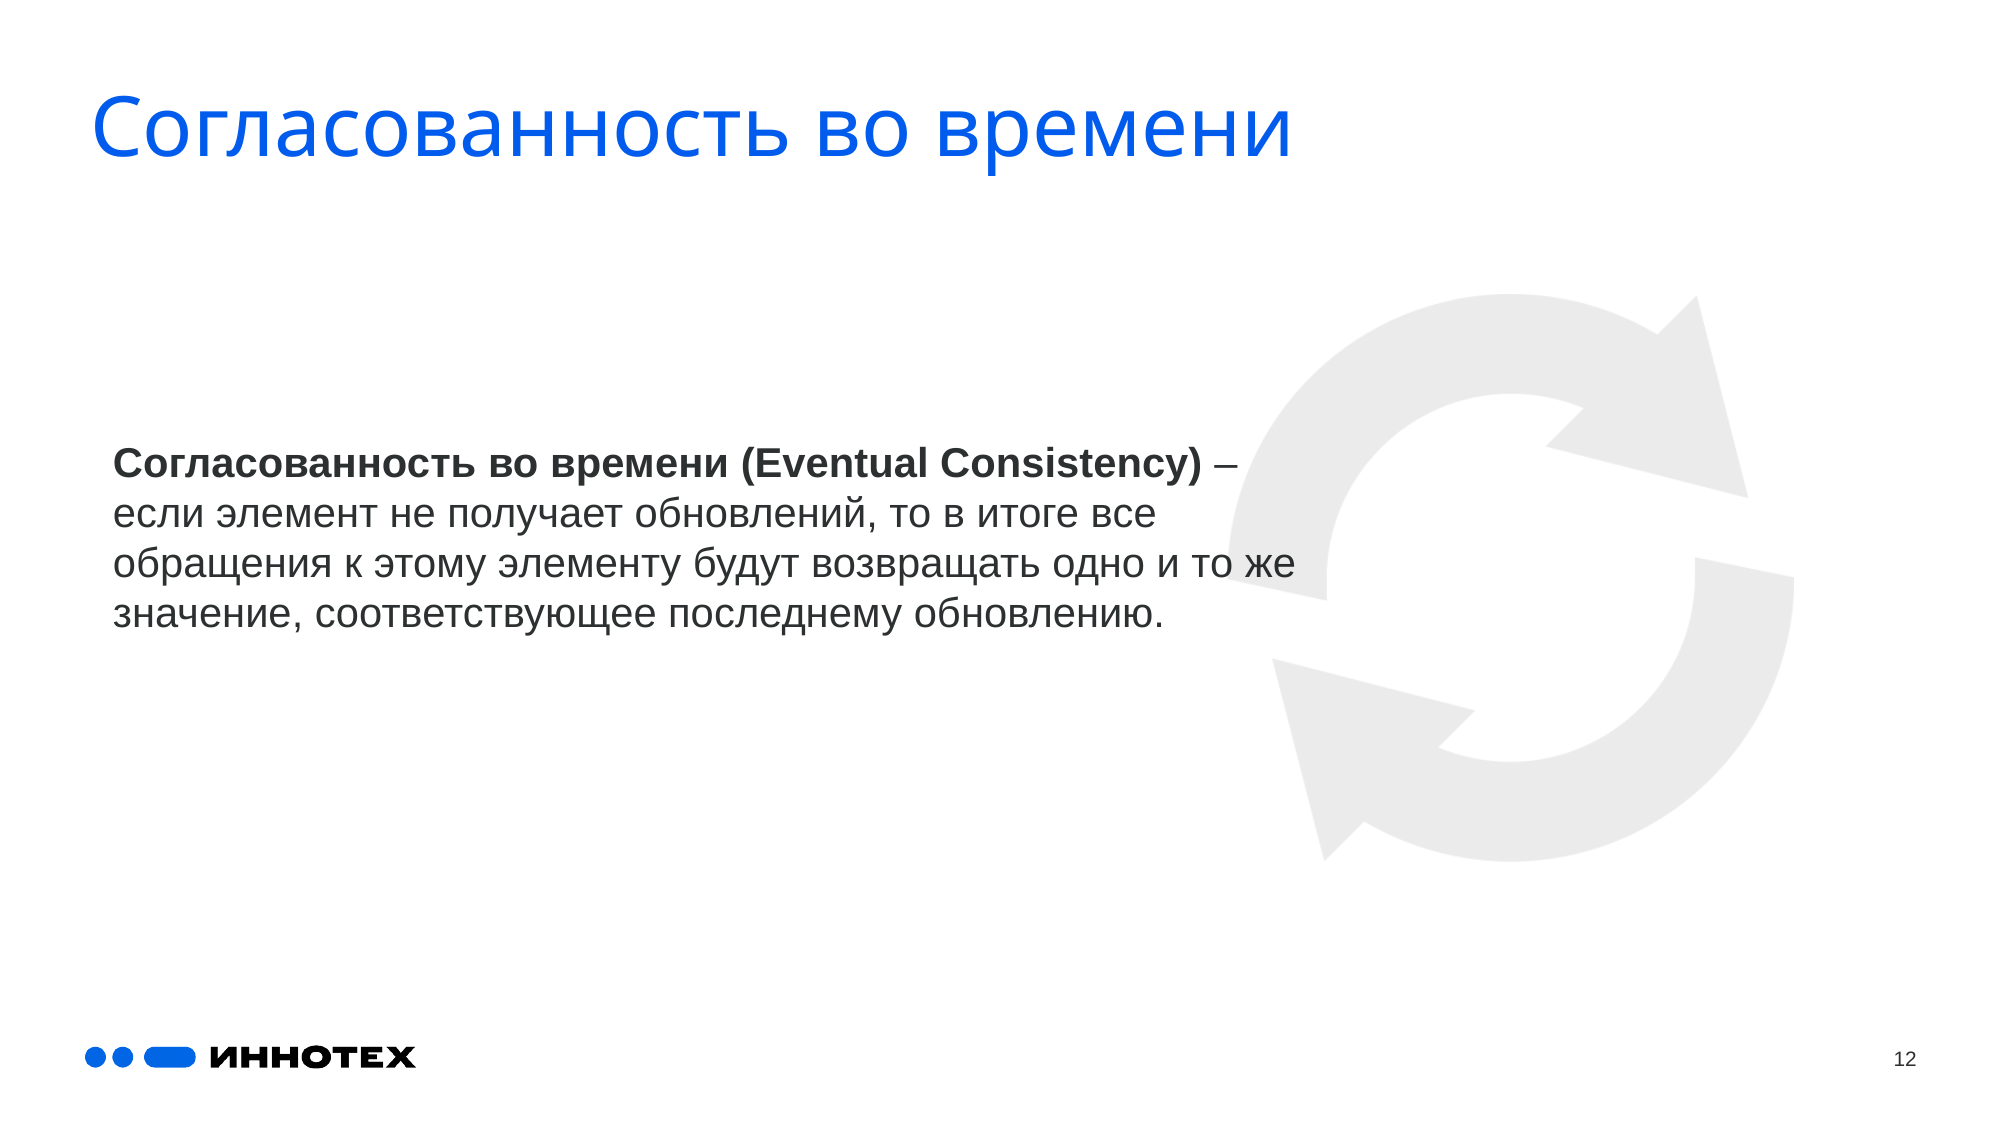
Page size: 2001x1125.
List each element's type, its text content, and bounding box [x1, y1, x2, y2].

title Согласованность во времени [89, 72, 1954, 212]
text_box Согласованность во времени (Eventual Consistency) – если элемент не получает обновлений, то в итоге все обращения к этому элементу будут возвращать одно и то же значение, соответствующее последнему обновлению. [112, 436, 1227, 637]
picture [6, 976, 481, 1121]
text_box [1227, 294, 1795, 862]
slide_number 12 [1892, 1043, 1918, 1071]
